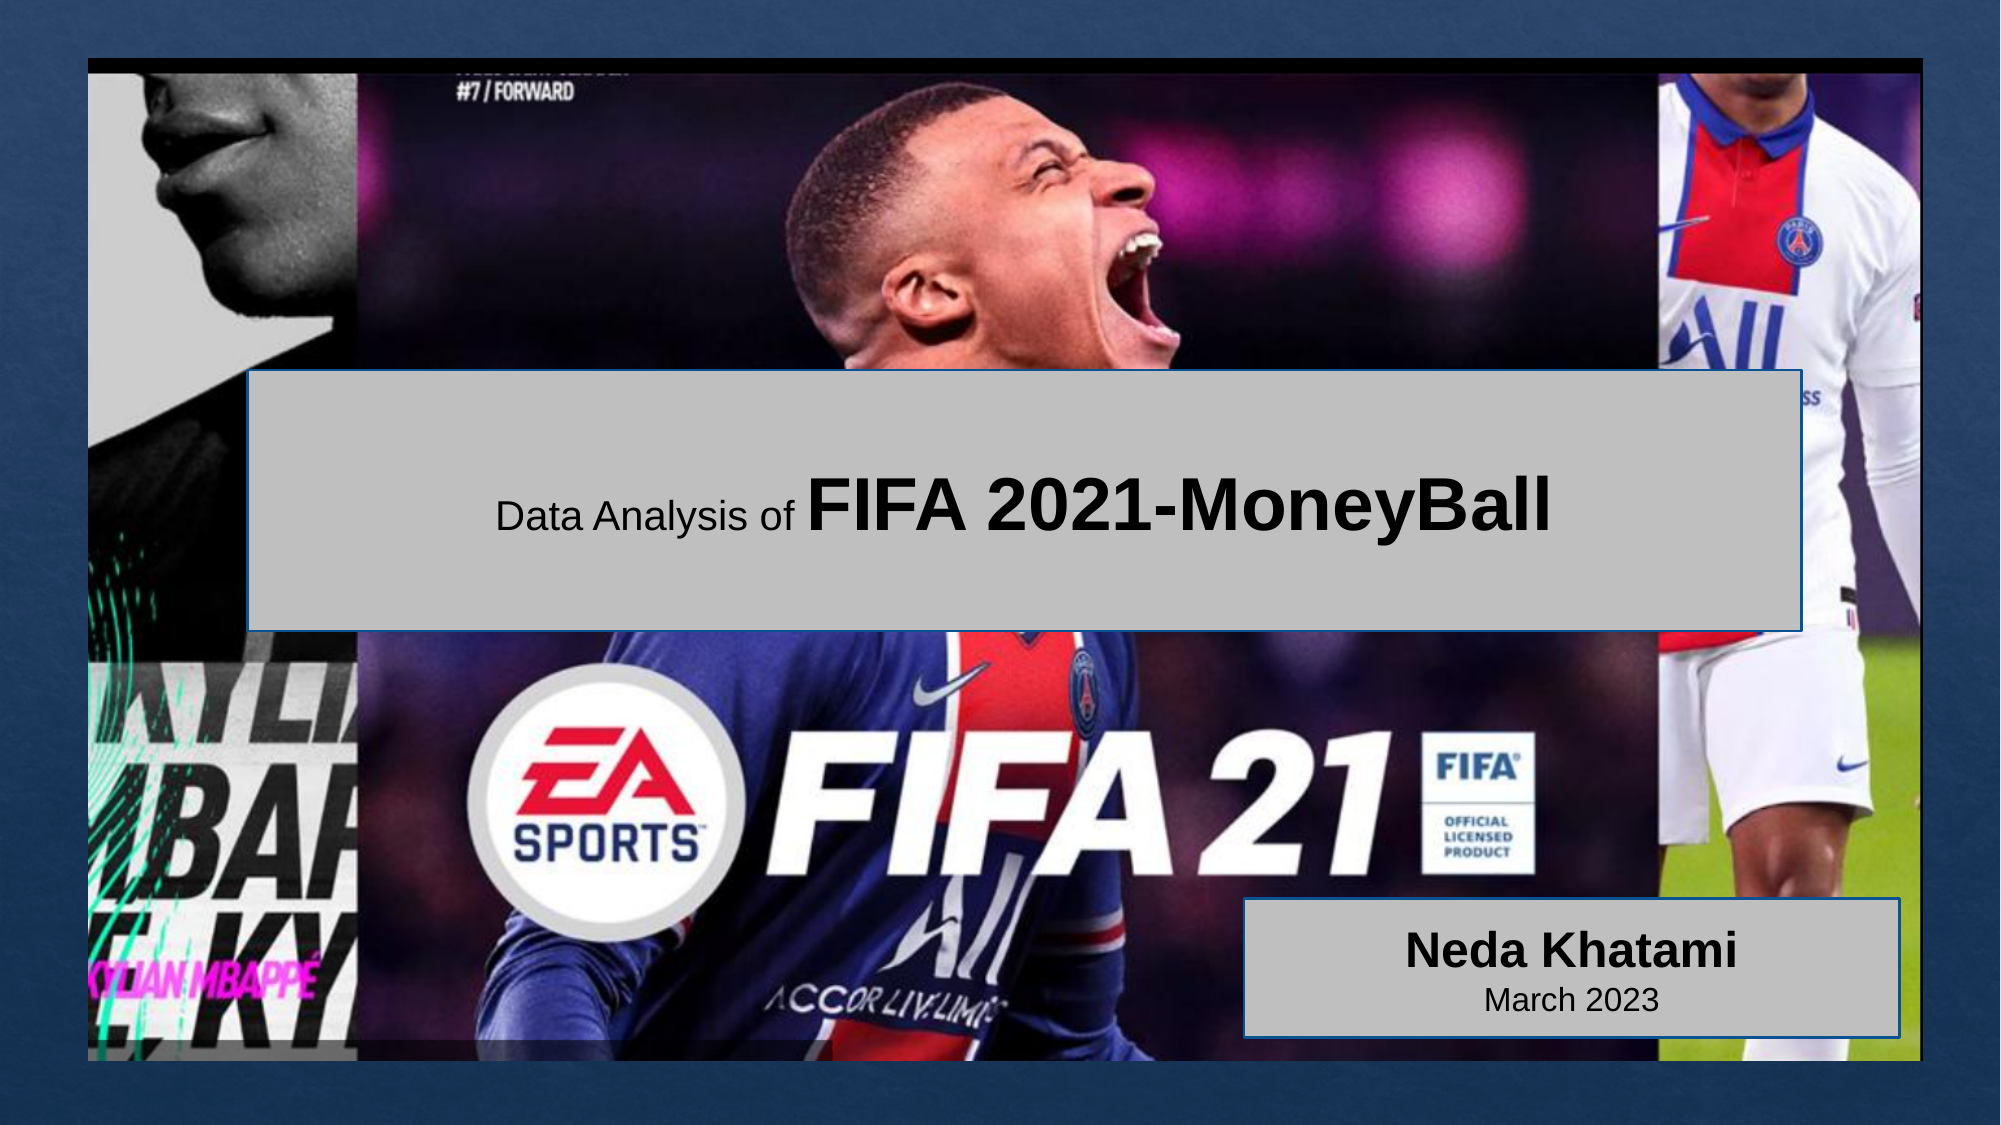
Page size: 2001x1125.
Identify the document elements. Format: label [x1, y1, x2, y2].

picture [88, 57, 1923, 1061]
